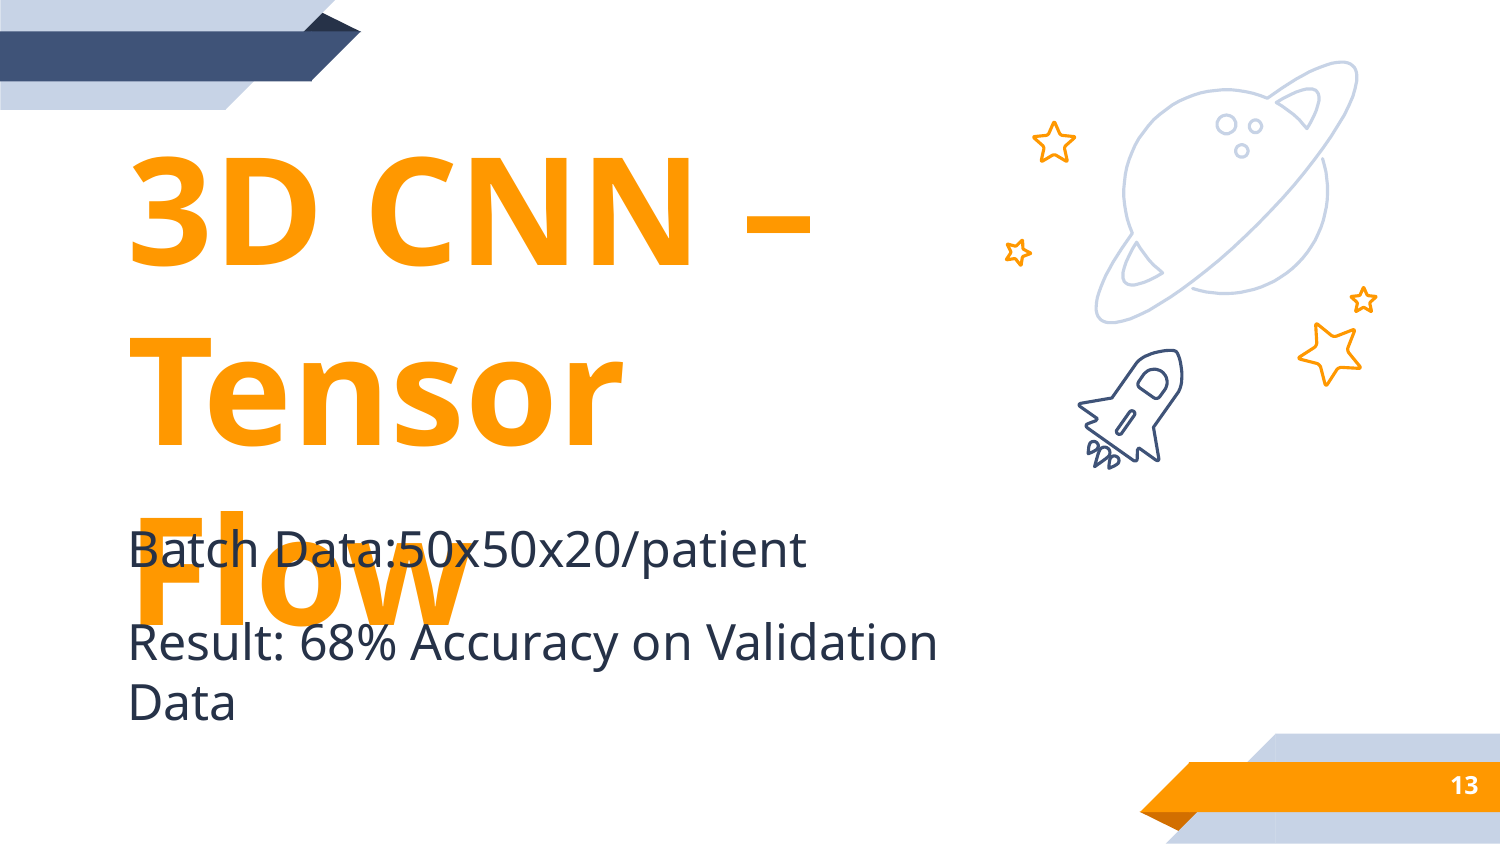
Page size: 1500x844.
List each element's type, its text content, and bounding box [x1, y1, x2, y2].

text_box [1080, 356, 1189, 464]
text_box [1095, 61, 1357, 323]
subtitle Batch Data:50x50x20/patient Result: 68% Accuracy on Validation Data [112, 559, 1026, 689]
slide_number 13 [1249, 760, 1494, 813]
title 3D CNN – Tensor Flow [112, 209, 983, 559]
